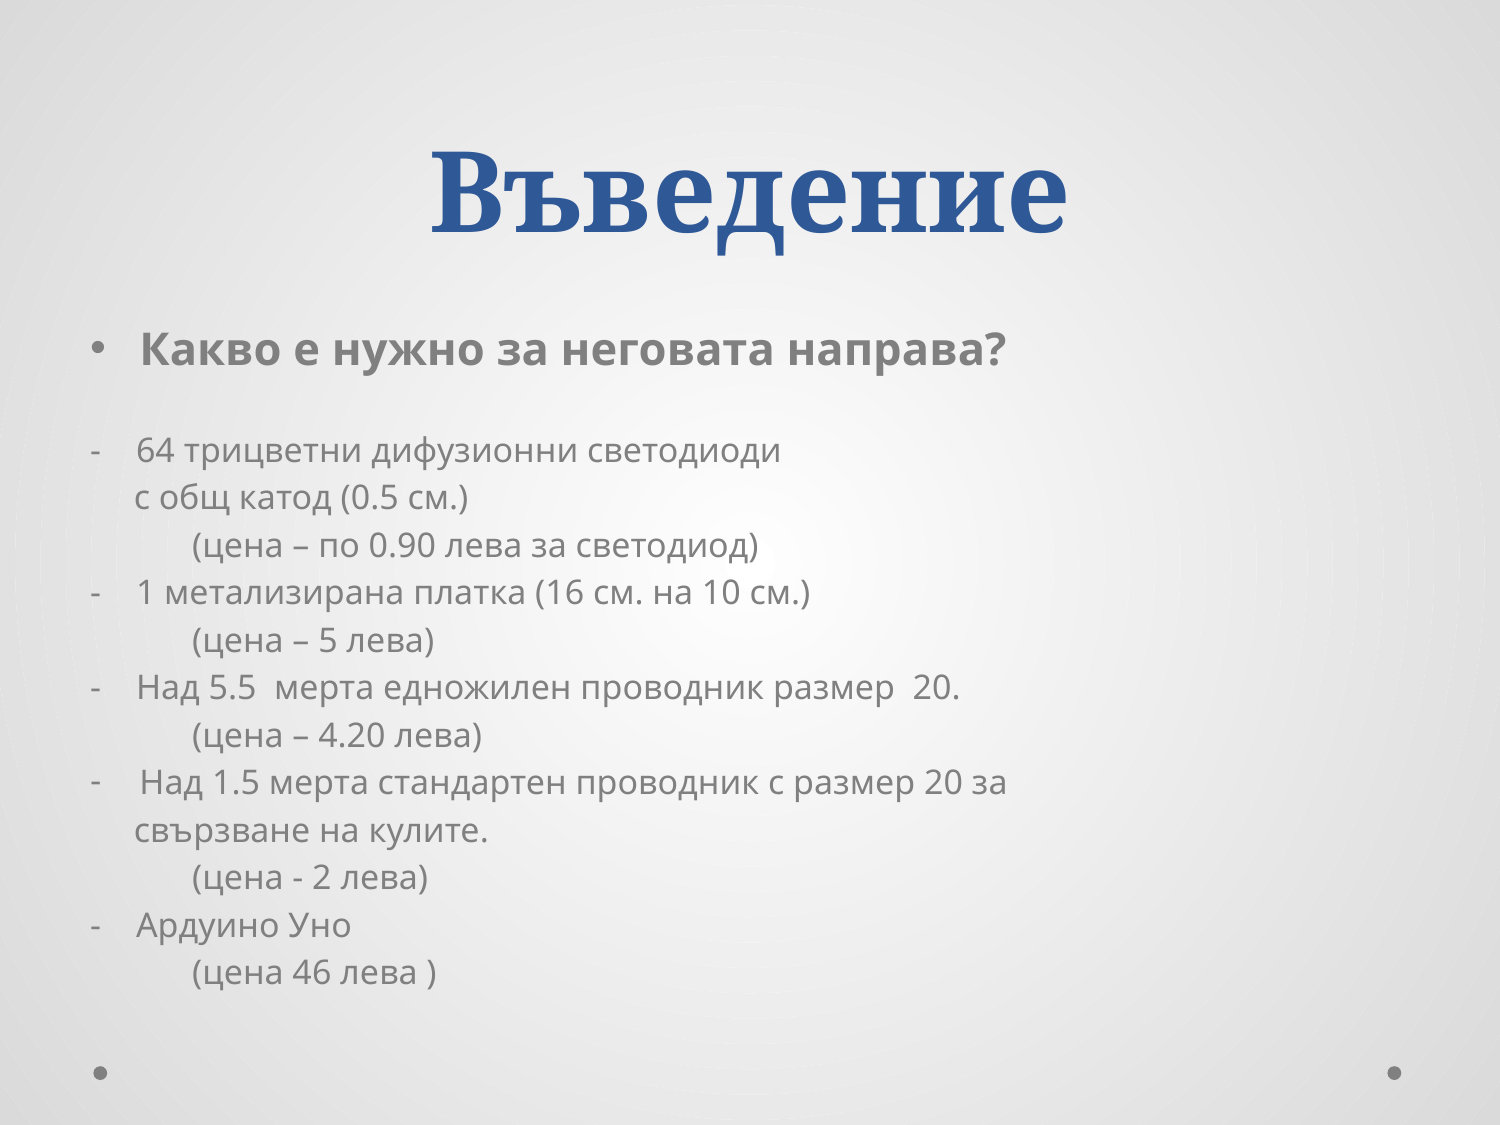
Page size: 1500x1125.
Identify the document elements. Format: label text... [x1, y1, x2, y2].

title Въведение [75, 0, 1425, 262]
list Какво е нужно за неговата направа? - 64 трицветни дифузионни светодиоди с общ катод (0.5 см.) (цена – по 0.90 лева за светодиод) - 1 метализирана платка (16 см. на 10 см.) (цена – 5 лева) - Над 5.5 мерта едножилен проводник размер 20. (цена – 4.20 лева) Над 1.5 мерта стандартен проводник с размер 20 за свързване на кулите. (цена - 2 лева) - Ардуино Уно (цена 46 лева ) [75, 262, 1425, 1005]
